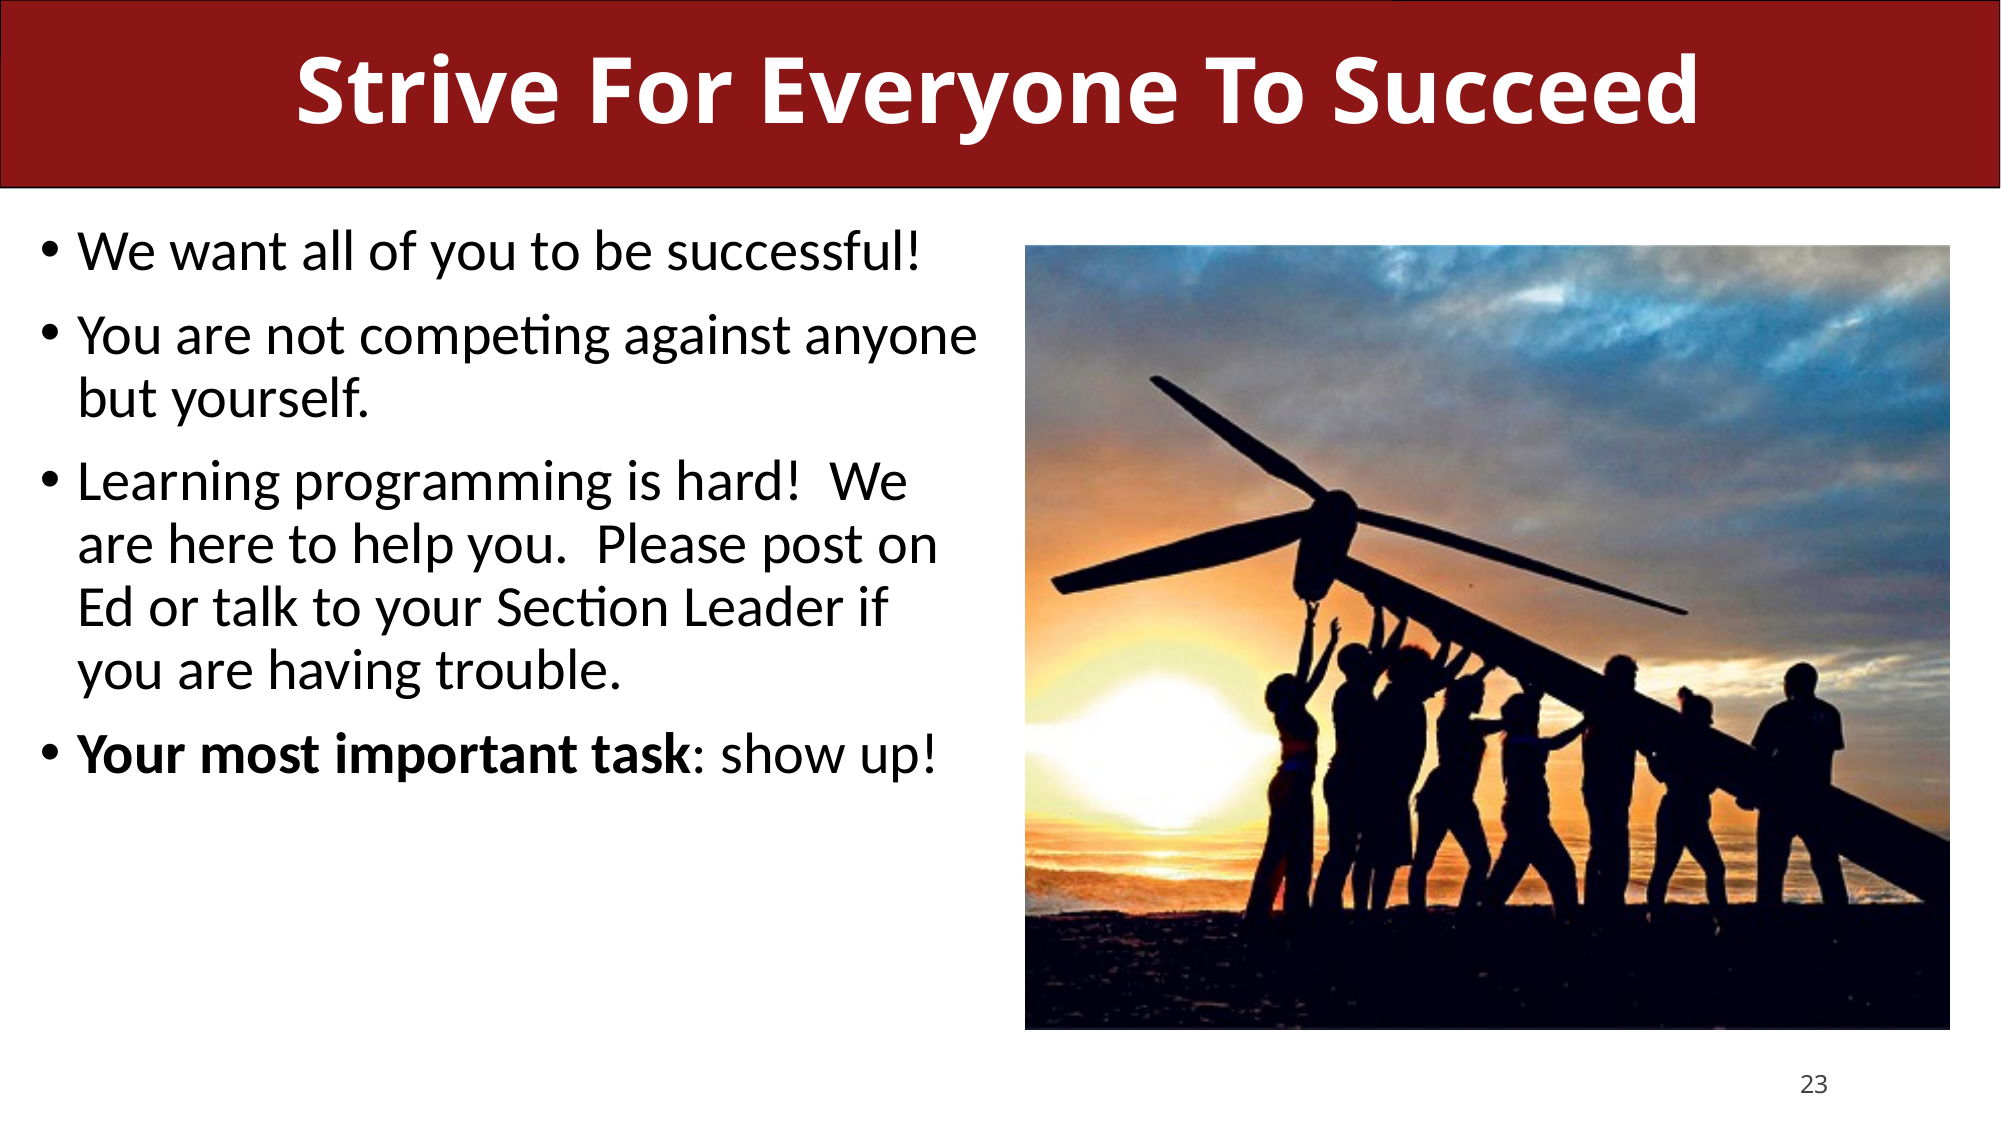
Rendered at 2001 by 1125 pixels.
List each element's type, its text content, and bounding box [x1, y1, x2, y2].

title Strive For Everyone To Succeed [75, 0, 1925, 188]
picture [1024, 245, 1950, 1030]
list We want all of you to be successful! You are not competing against anyone but yourself. Learning programming is hard! We are here to help you. Please post on Ed or talk to your Section Leader if you are having trouble. Your most important task: show up! [24, 212, 1000, 1063]
